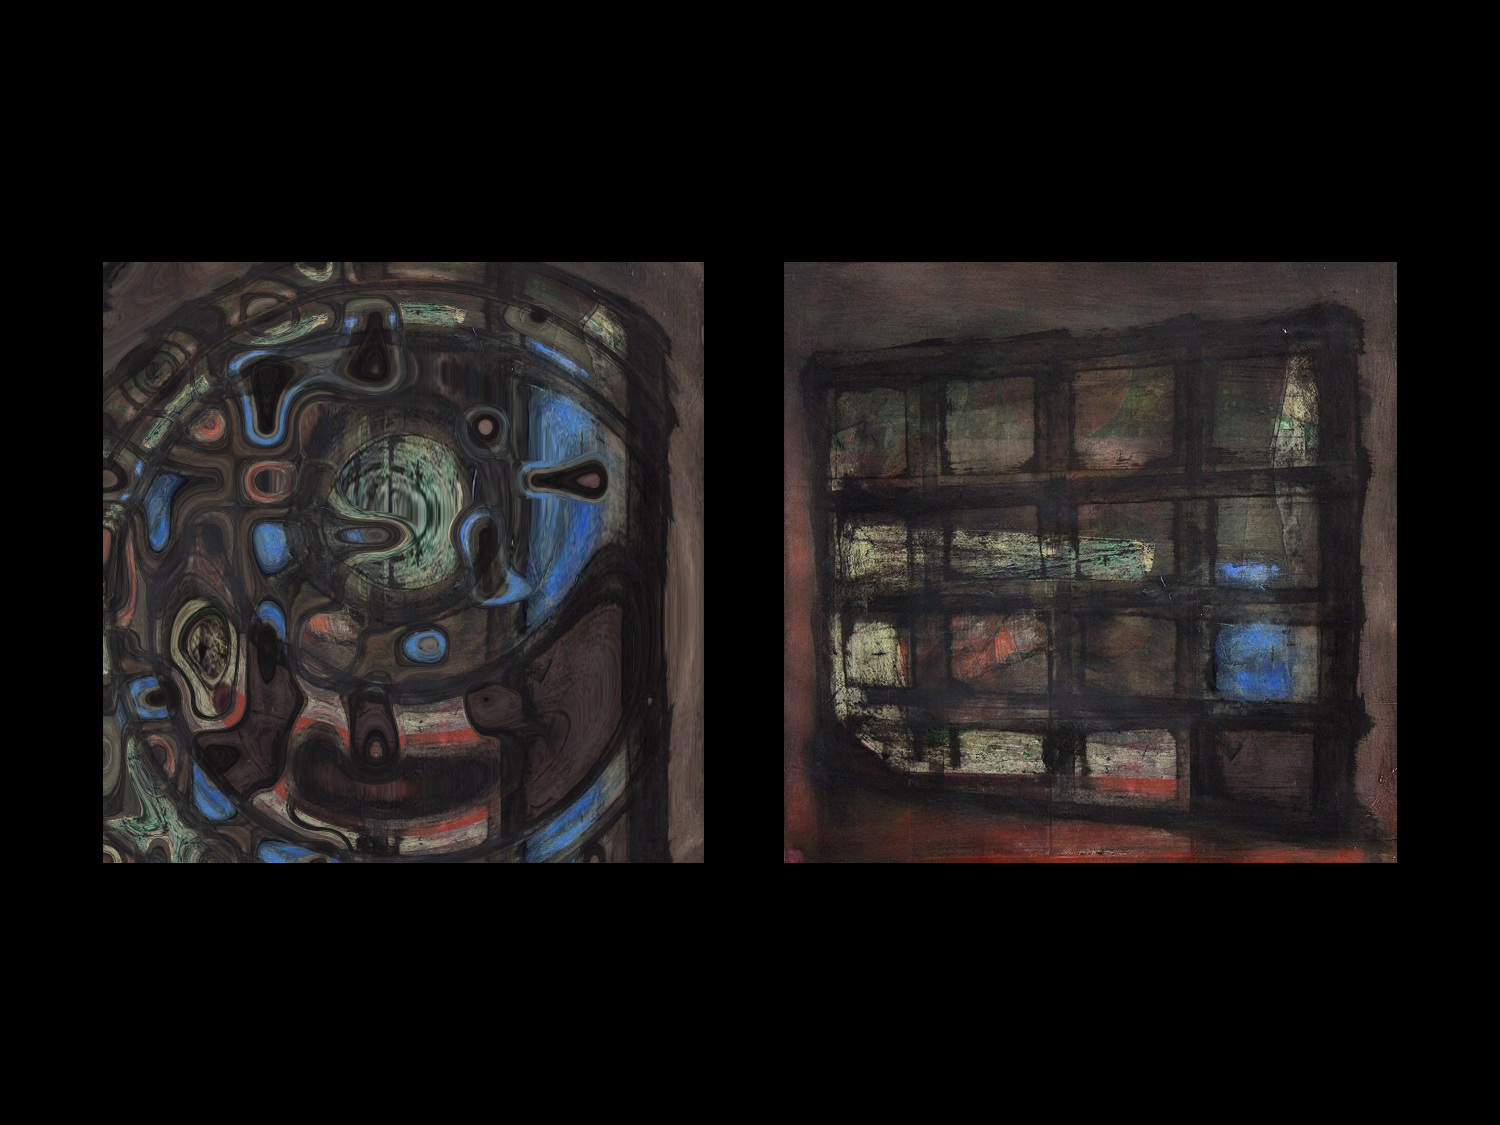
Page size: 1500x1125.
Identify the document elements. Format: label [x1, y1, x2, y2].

picture [103, 262, 704, 863]
list [784, 262, 1397, 863]
